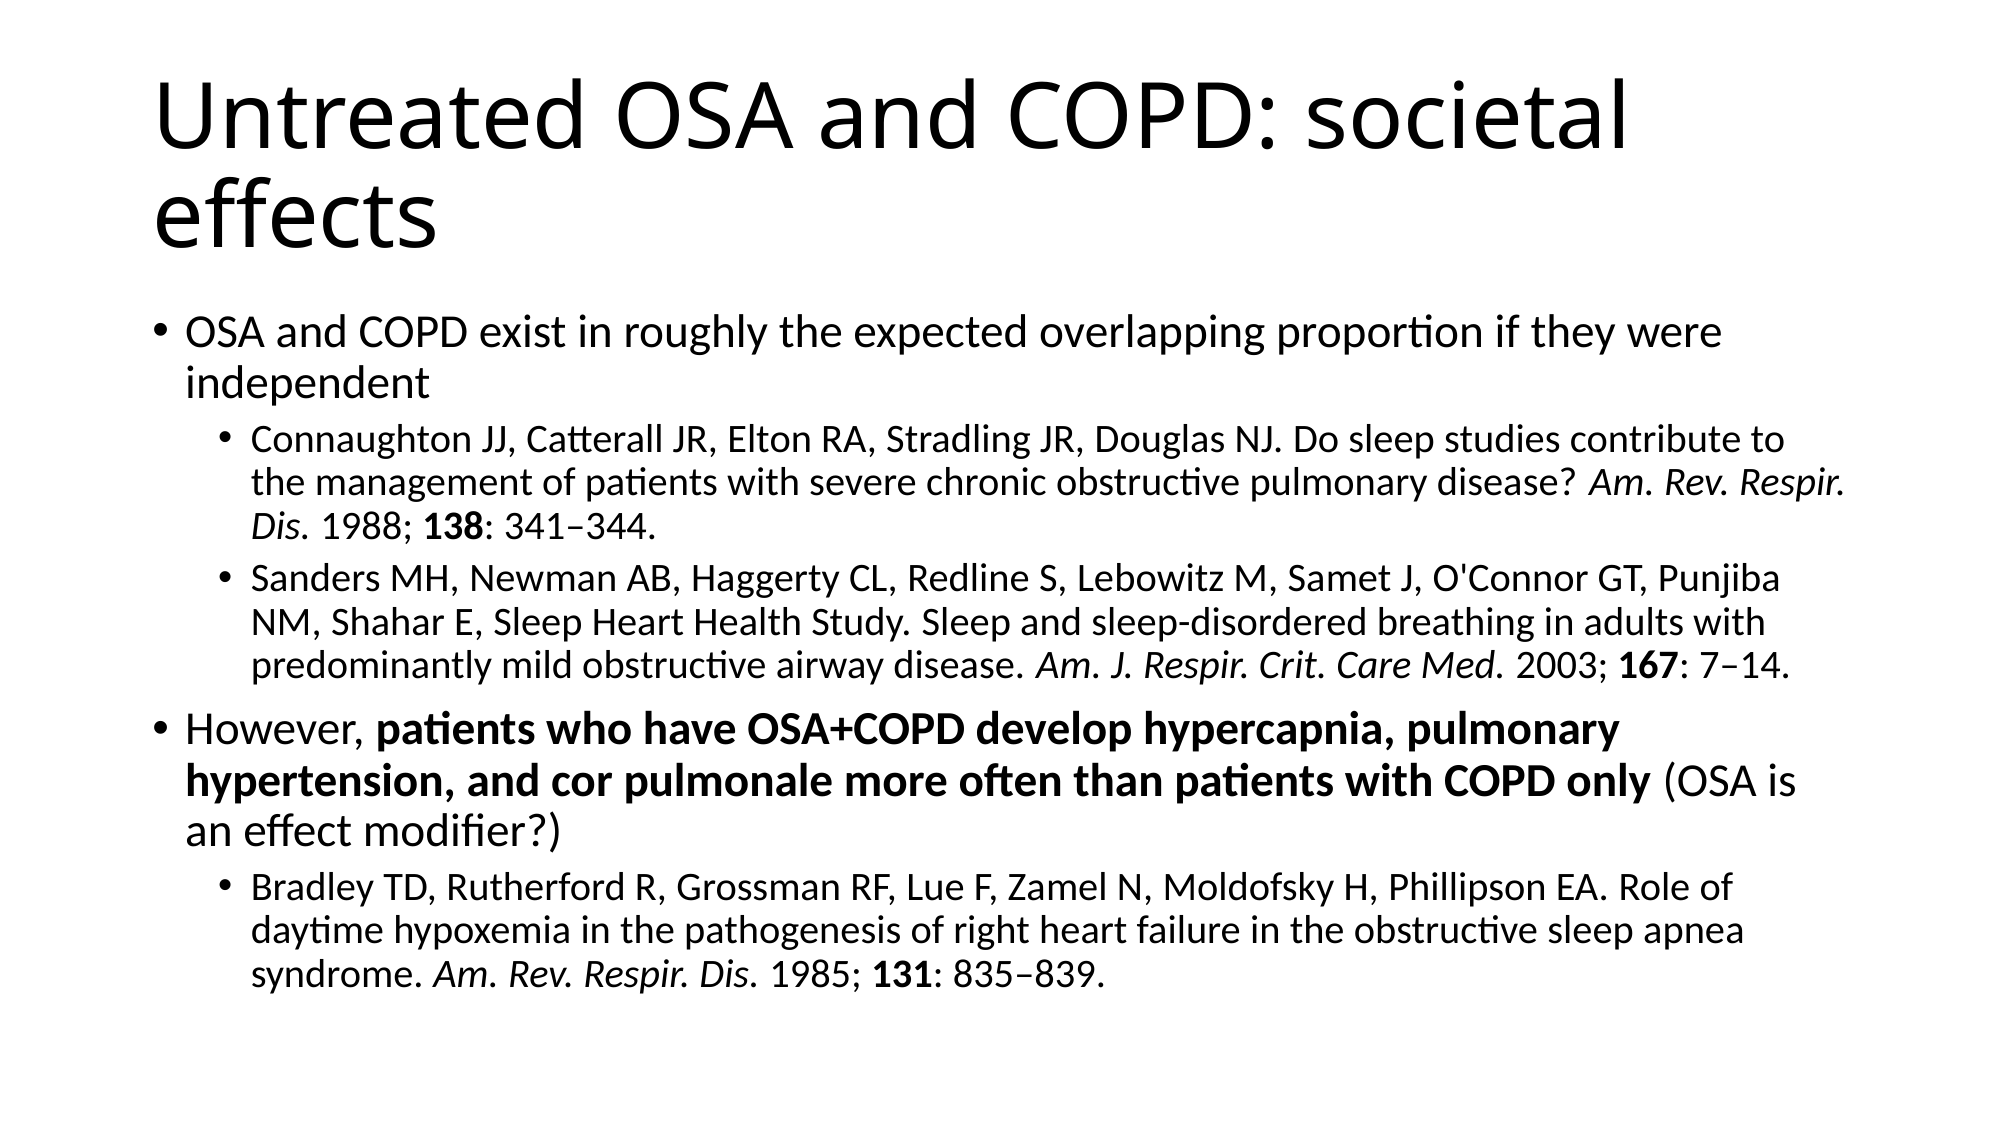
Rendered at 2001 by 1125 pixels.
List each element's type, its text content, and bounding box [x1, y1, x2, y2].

title Untreated OSA and COPD: societal effects [137, 59, 1863, 278]
list OSA and COPD exist in roughly the expected overlapping proportion if they were independent Connaughton JJ, Catterall JR, Elton RA, Stradling JR, Douglas NJ. Do sleep studies contribute to the management of patients with severe chronic obstructive pulmonary disease? Am. Rev. Respir. Dis. 1988; 138: 341–344. Sanders MH, Newman AB, Haggerty CL, Redline S, Lebowitz M, Samet J, O'Connor GT, Punjiba NM, Shahar E, Sleep Heart Health Study. Sleep and sleep-disordered breathing in adults with predominantly mild obstructive airway disease. Am. J. Respir. Crit. Care Med. 2003; 167: 7–14. However, patients who have OSA+COPD develop hypercapnia, pulmonary hypertension, and cor pulmonale more often than patients with COPD only (OSA is an effect modifier?) Bradley TD, Rutherford R, Grossman RF, Lue F, Zamel N, Moldofsky H, Phillipson EA. Role of daytime hypoxemia in the pathogenesis of right heart failure in the obstructive sleep apnea syndrome. Am. Rev. Respir. Dis. 1985; 131: 835–839. [137, 299, 1863, 1014]
